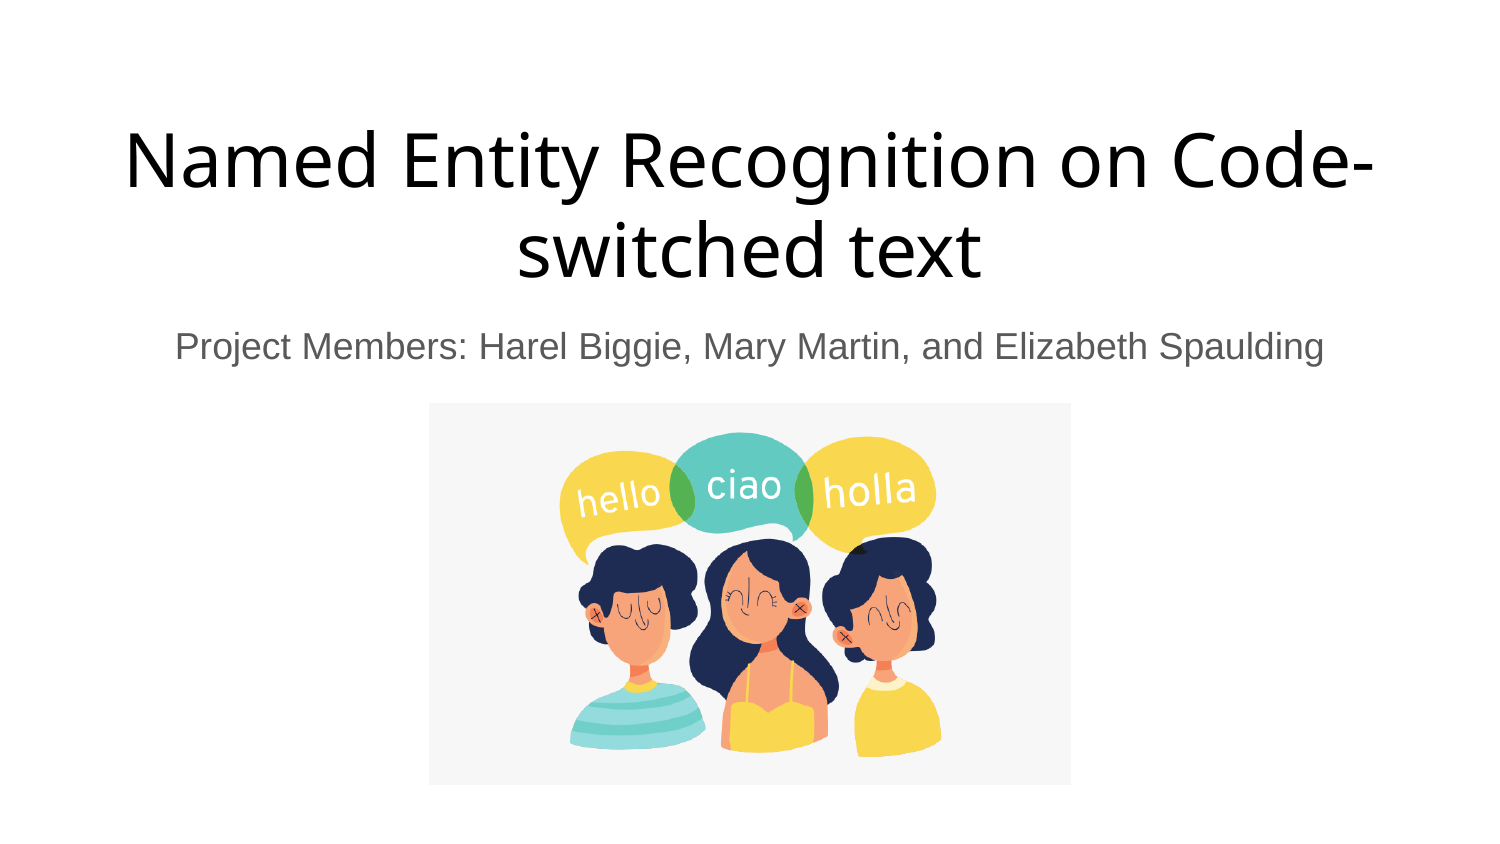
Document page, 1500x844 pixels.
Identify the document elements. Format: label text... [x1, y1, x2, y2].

title Named Entity Recognition on Code-switched text [51, 72, 1449, 307]
subtitle Project Members: Harel Biggie, Mary Martin, and Elizabeth Spaulding [51, 307, 1449, 395]
picture [428, 403, 1071, 785]
